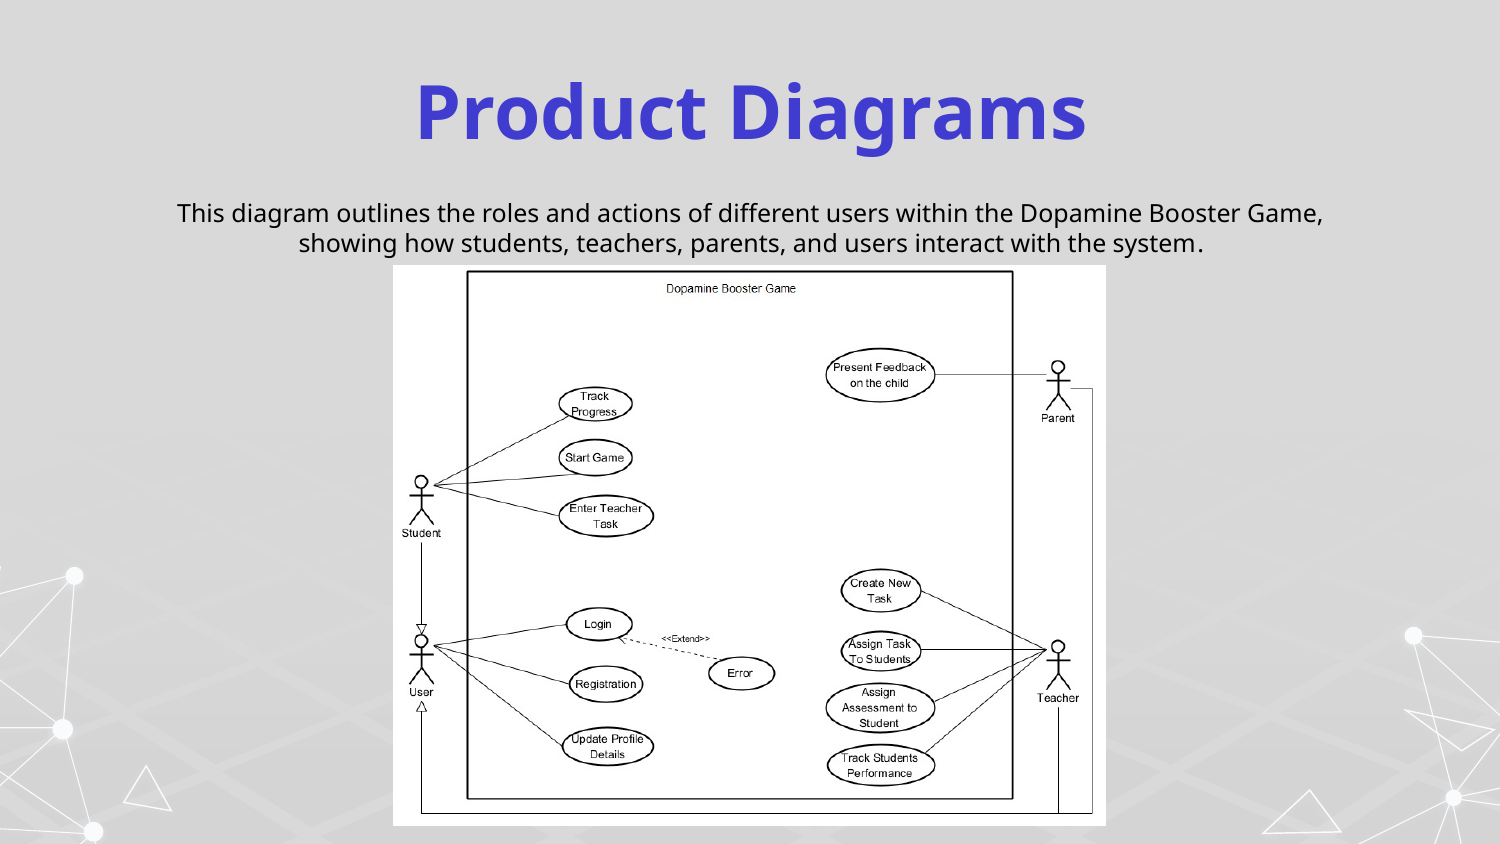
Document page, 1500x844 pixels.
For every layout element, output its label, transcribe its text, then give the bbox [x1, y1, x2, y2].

text_box Product Diagrams [29, 35, 1473, 170]
text_box This diagram outlines the roles and actions of different users within the Dopamine Booster Game, showing how students, teachers, parents, and users interact with the system. [136, 190, 1366, 265]
picture [393, 265, 1107, 826]
